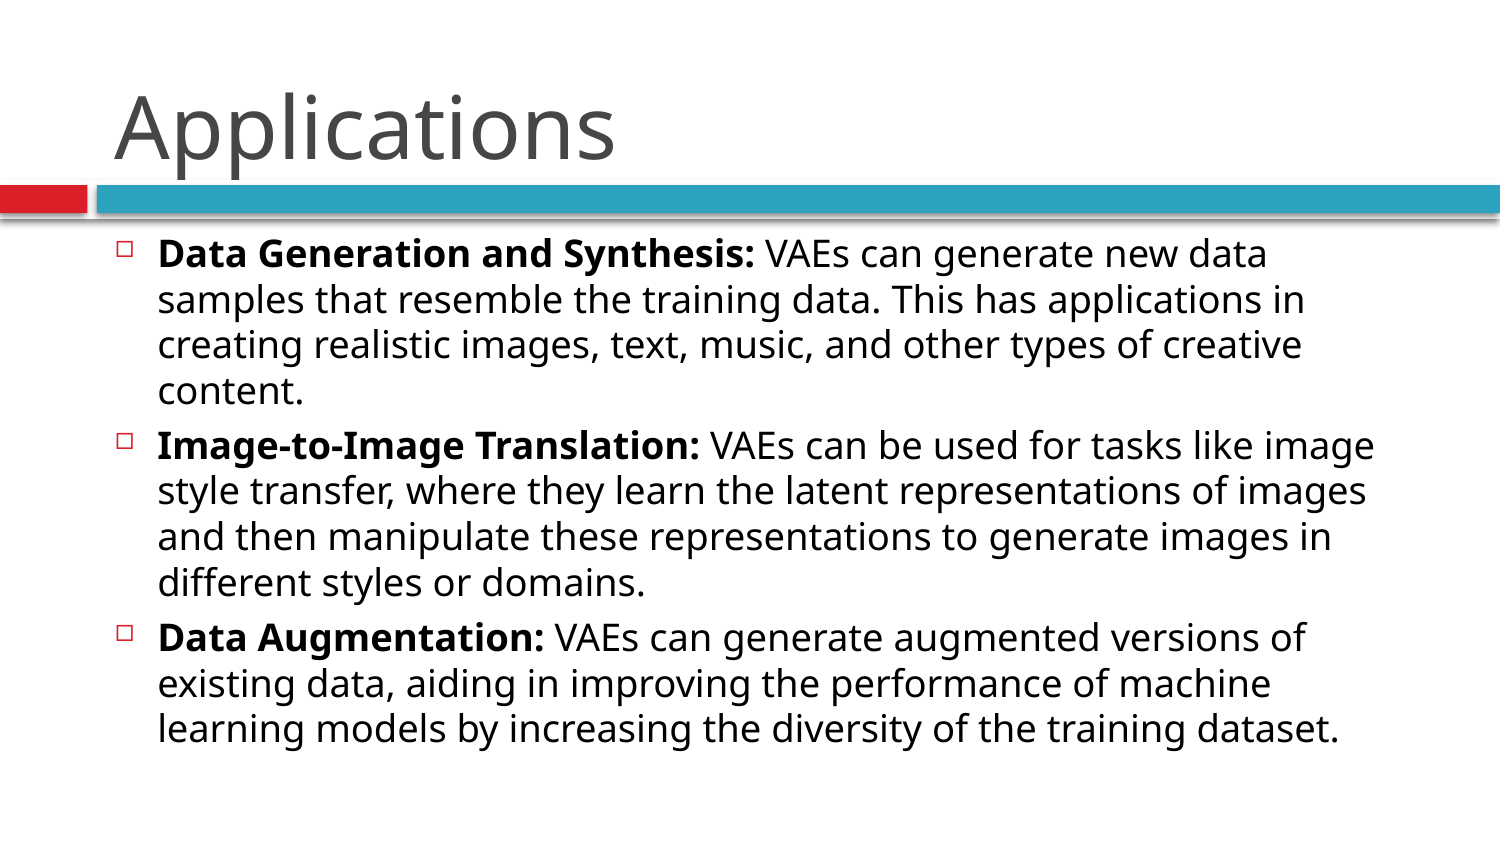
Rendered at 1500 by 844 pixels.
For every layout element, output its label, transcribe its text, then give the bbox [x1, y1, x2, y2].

list Data Generation and Synthesis: VAEs can generate new data samples that resemble the training data. This has applications in creating realistic images, text, music, and other types of creative content. Image-to-Image Translation: VAEs can be used for tasks like image style transfer, where they learn the latent representations of images and then manipulate these representations to generate images in different styles or domains. Data Augmentation: VAEs can generate augmented versions of existing data, aiding in improving the performance of machine learning models by increasing the diversity of the training dataset. [99, 221, 1438, 760]
title Applications [99, 19, 1438, 185]
